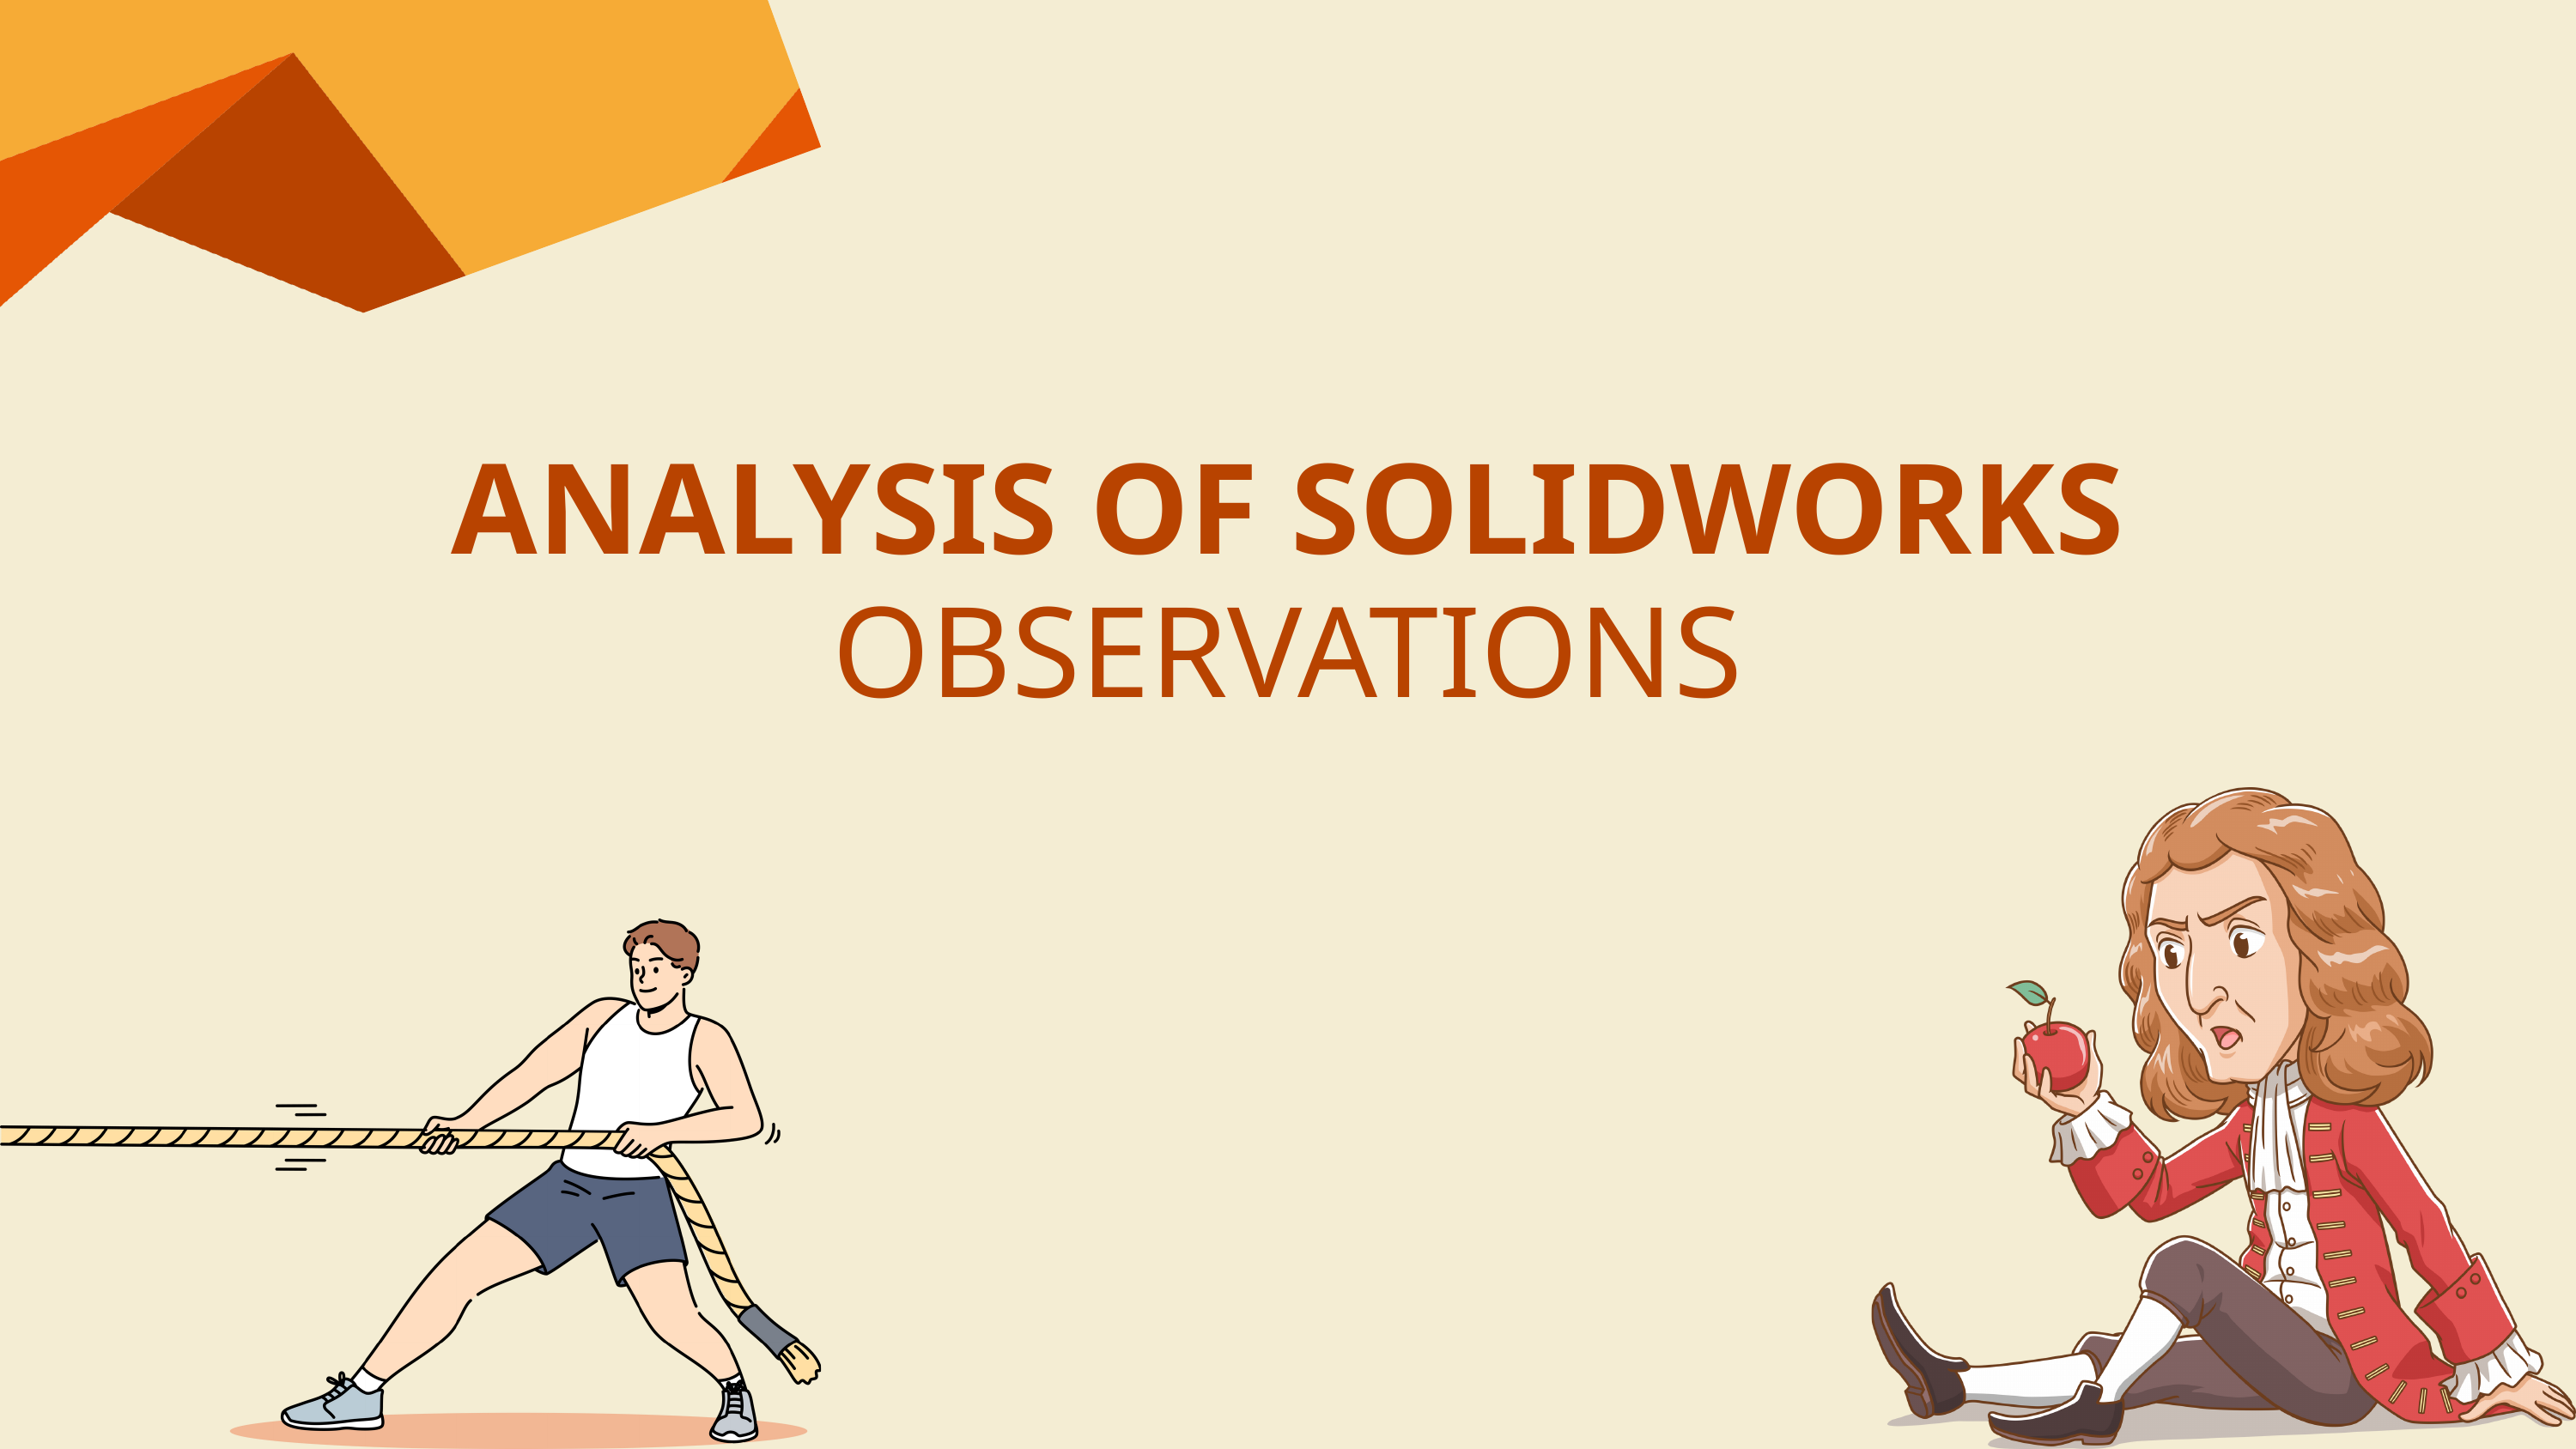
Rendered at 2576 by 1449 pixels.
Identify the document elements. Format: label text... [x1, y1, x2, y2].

text_box [0, 919, 822, 1449]
text_box [0, 0, 822, 445]
text_box [1871, 787, 2576, 1449]
text_box ANALYSIS OF SOLIDWORKS OBSERVATIONS [181, 434, 2395, 724]
